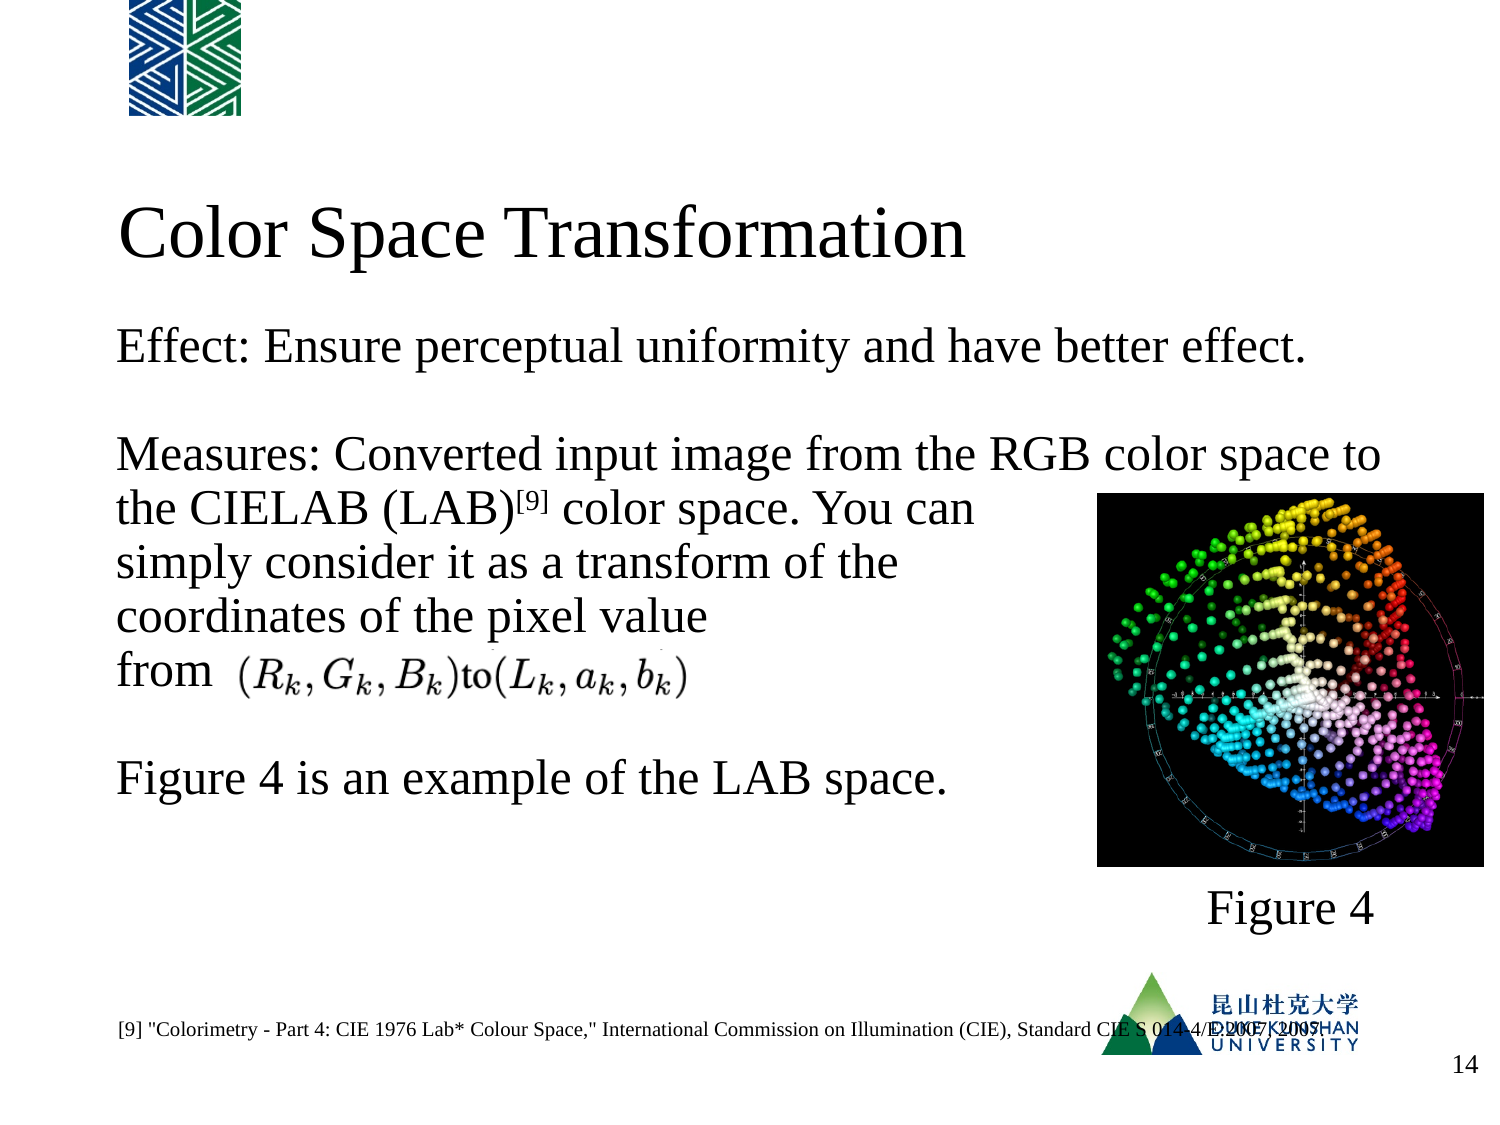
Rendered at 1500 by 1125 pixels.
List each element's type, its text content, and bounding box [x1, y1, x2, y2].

text_box [9] "Colorimetry - Part 4: CIE 1976 Lab* Colour Space," International Commission on Illumination (CIE), Standard CIE S 014-4/E:2007, 2007. [103, 1000, 1431, 1102]
picture [230, 649, 704, 712]
slide_number ‹#› [1403, 1038, 1494, 1125]
list Effect: Ensure perceptual uniformity and have better effect. Measures: Converted input image from the RGB color space to the CIELAB (LAB)[9] color space. You can simply consider it as a transform of the coordinates of the pixel value from Figure 4 is an example of the LAB space. [100, 312, 1404, 969]
text_box Figure 4 [1097, 874, 1484, 951]
title Color Space Transformation [103, 188, 1397, 278]
picture [1101, 972, 1358, 1000]
picture [1097, 493, 1484, 867]
picture [129, 0, 241, 116]
